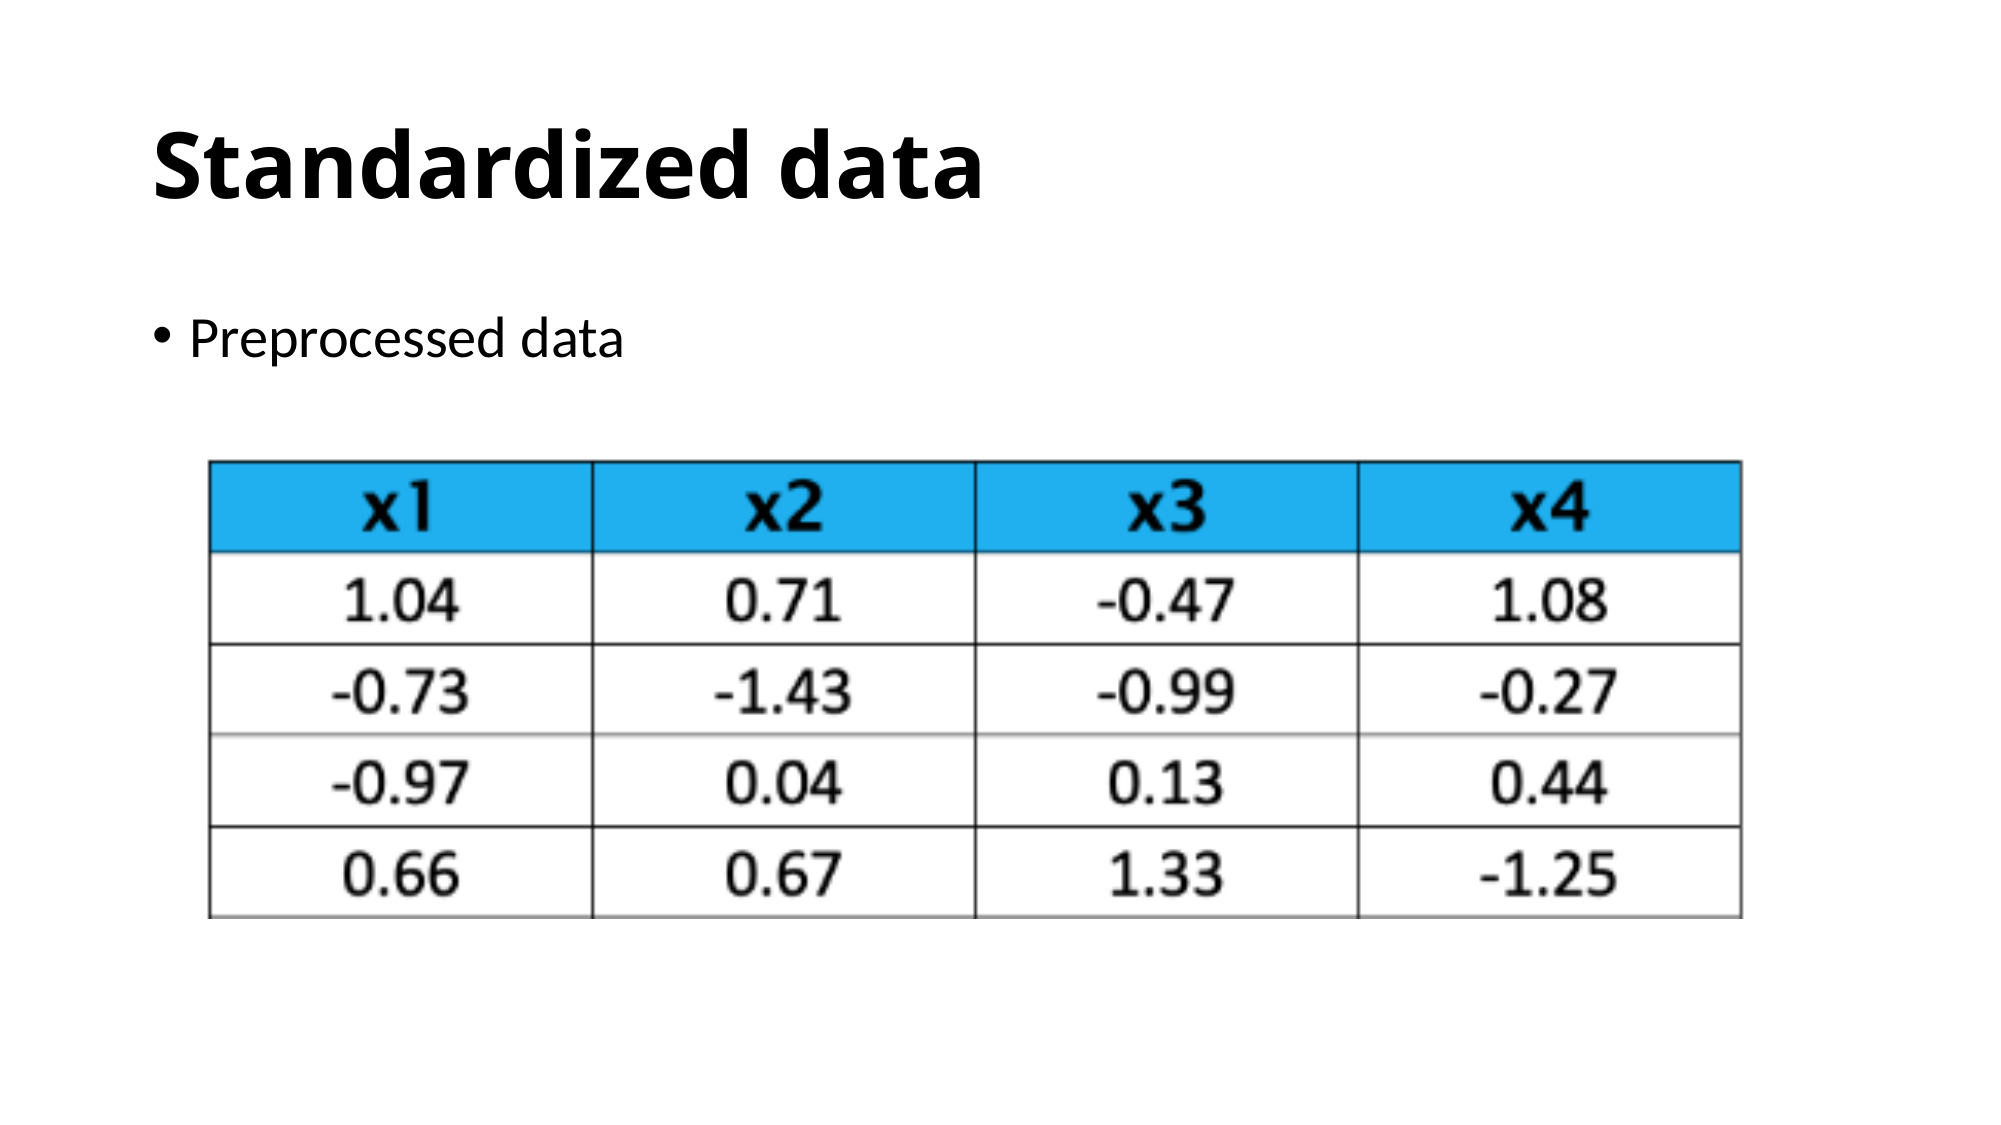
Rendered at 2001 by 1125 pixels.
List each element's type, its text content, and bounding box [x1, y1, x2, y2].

title Standardized data [137, 59, 1863, 278]
picture [197, 449, 1753, 919]
list Preprocessed data [137, 299, 1863, 1014]
